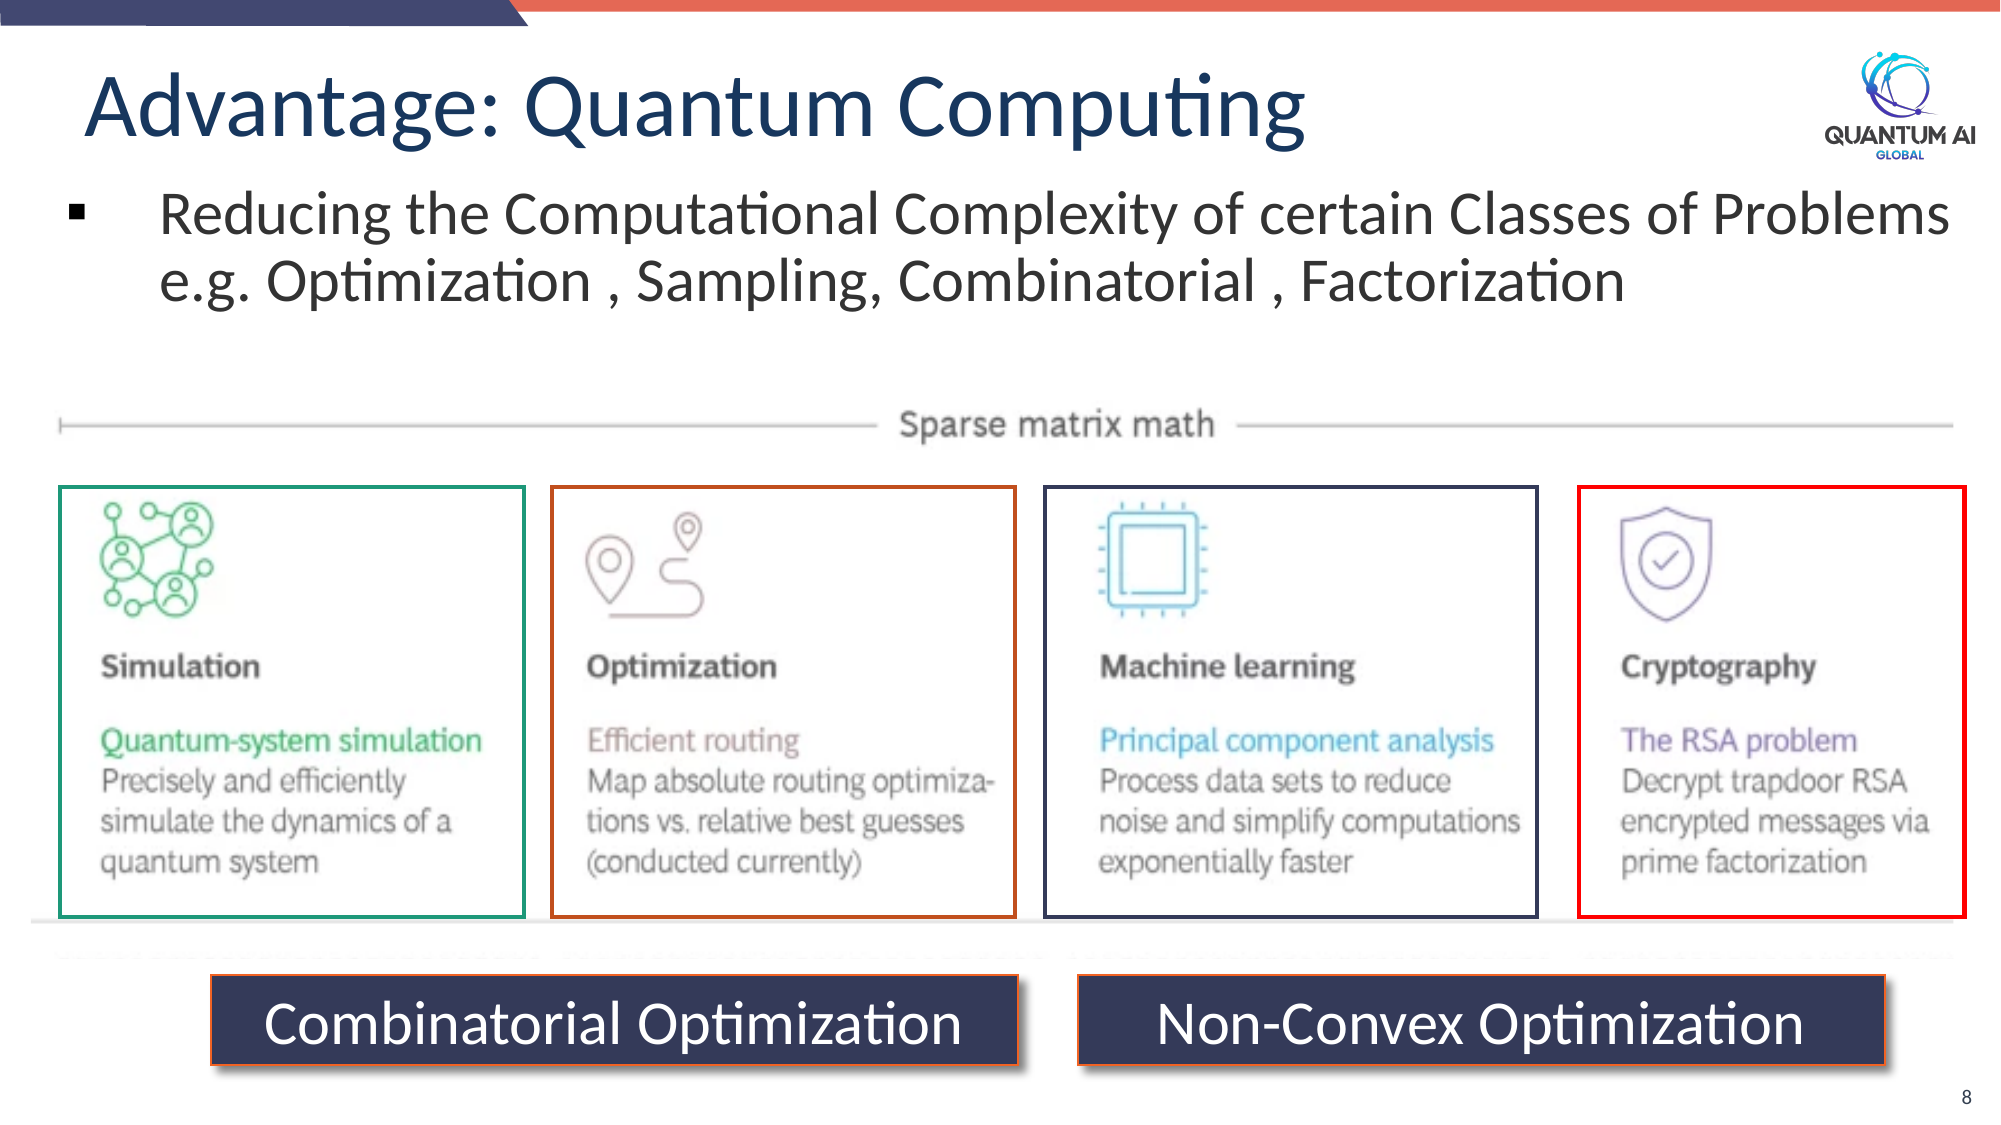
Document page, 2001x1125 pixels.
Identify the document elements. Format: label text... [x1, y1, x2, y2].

list Reducing the Computational Complexity of certain Classes of Problems e.g. Optimization , Sampling, Combinatorial , Factorization [24, 174, 1960, 782]
title Advantage: Quantum Computing [78, 0, 1805, 210]
text_box [1954, 487, 1965, 918]
text_box Combinatorial Optimization [211, 975, 1018, 1065]
text_box Non-Convex Optimization [1077, 975, 1885, 1065]
picture [30, 374, 1954, 960]
picture [1805, 0, 2001, 237]
slide_number 8 [1952, 1075, 1982, 1115]
